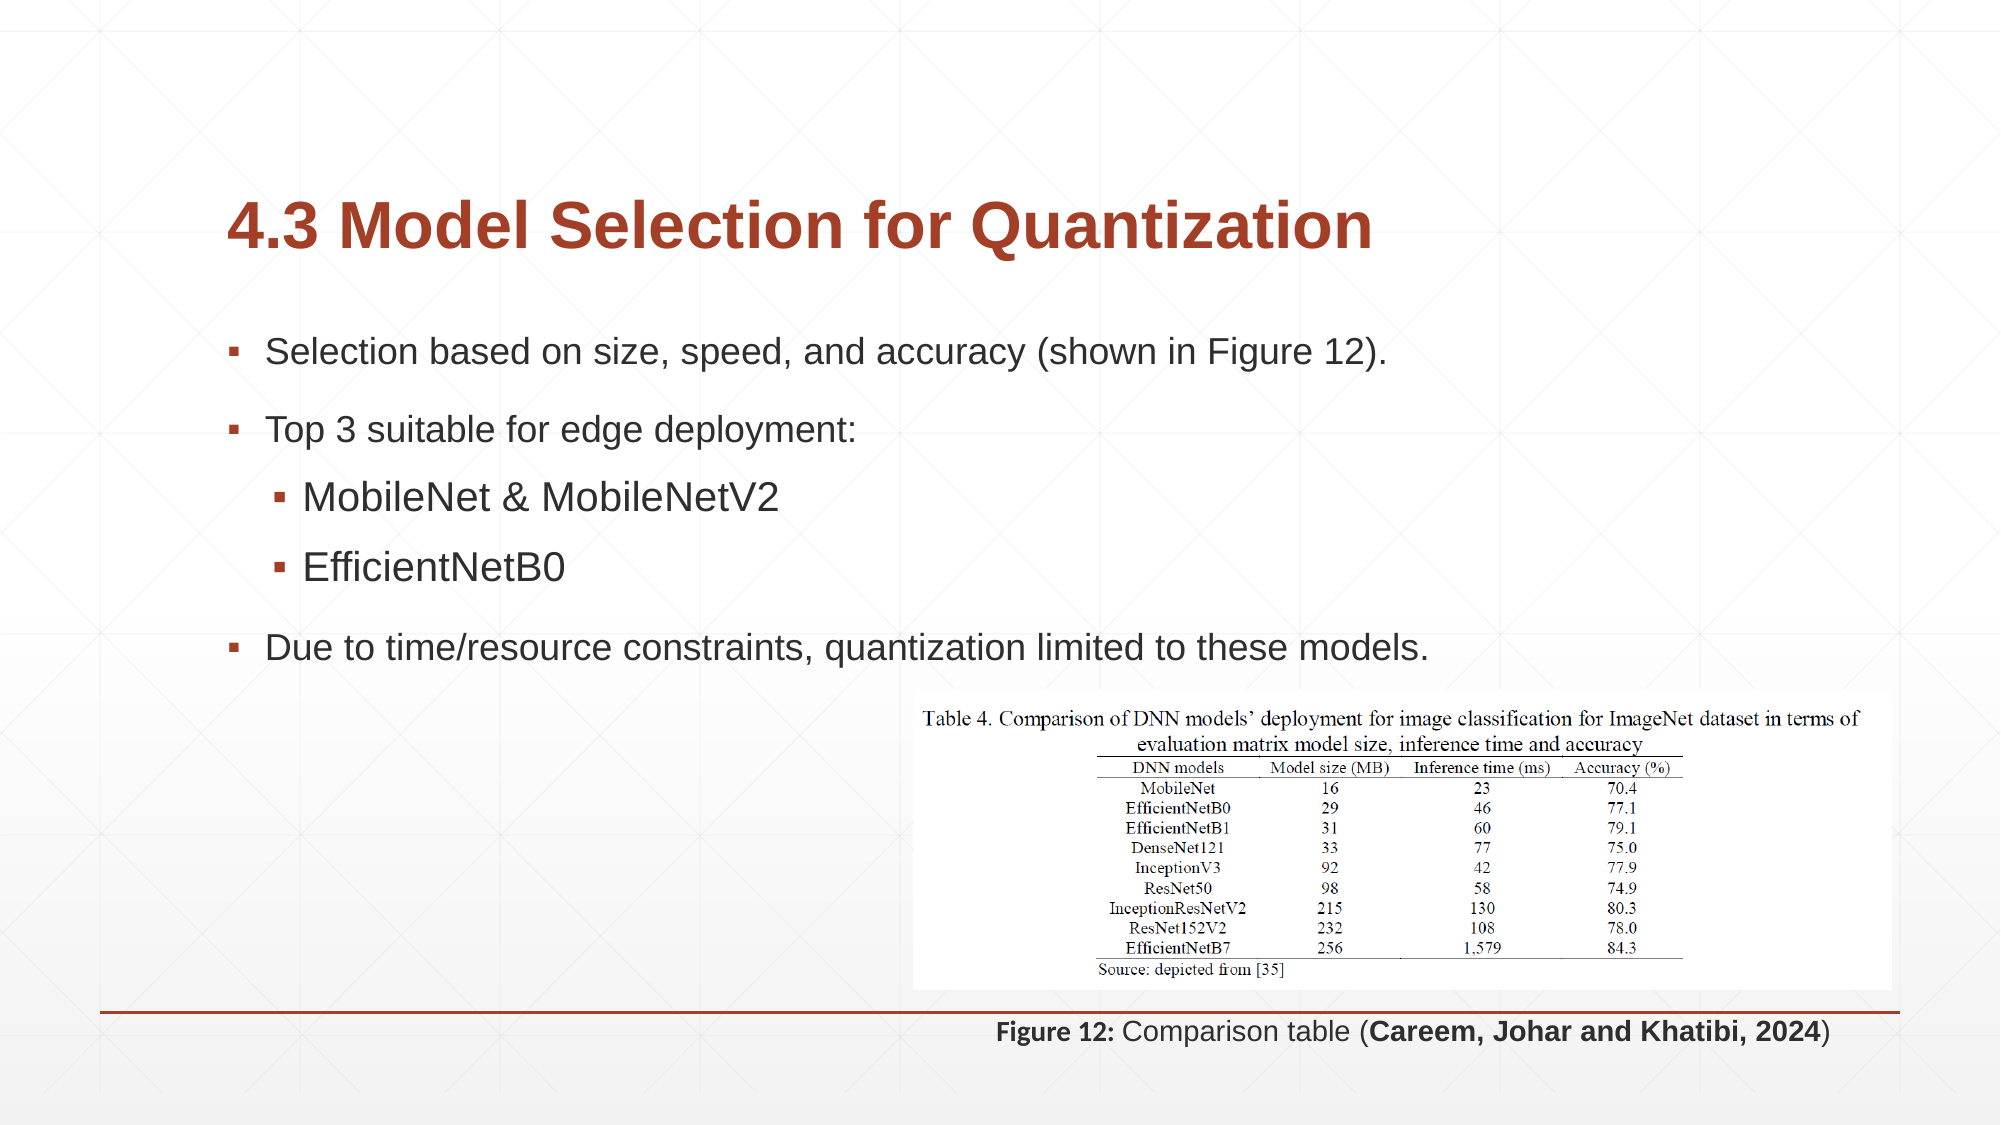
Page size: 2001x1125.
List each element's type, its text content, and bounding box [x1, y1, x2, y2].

title 4.3 Model Selection for Quantization [212, 82, 1788, 271]
picture [913, 689, 1892, 990]
list Selection based on size, speed, and accuracy (shown in Figure 12). Top 3 suitable for edge deployment: MobileNet & MobileNetV2 EfficientNetB0 Due to time/resource constraints, quantization limited to these models. [212, 324, 1788, 950]
text_box Figure 12: Comparison table (Careem, Johar and Khatibi, 2024) [913, 1005, 1914, 1055]
